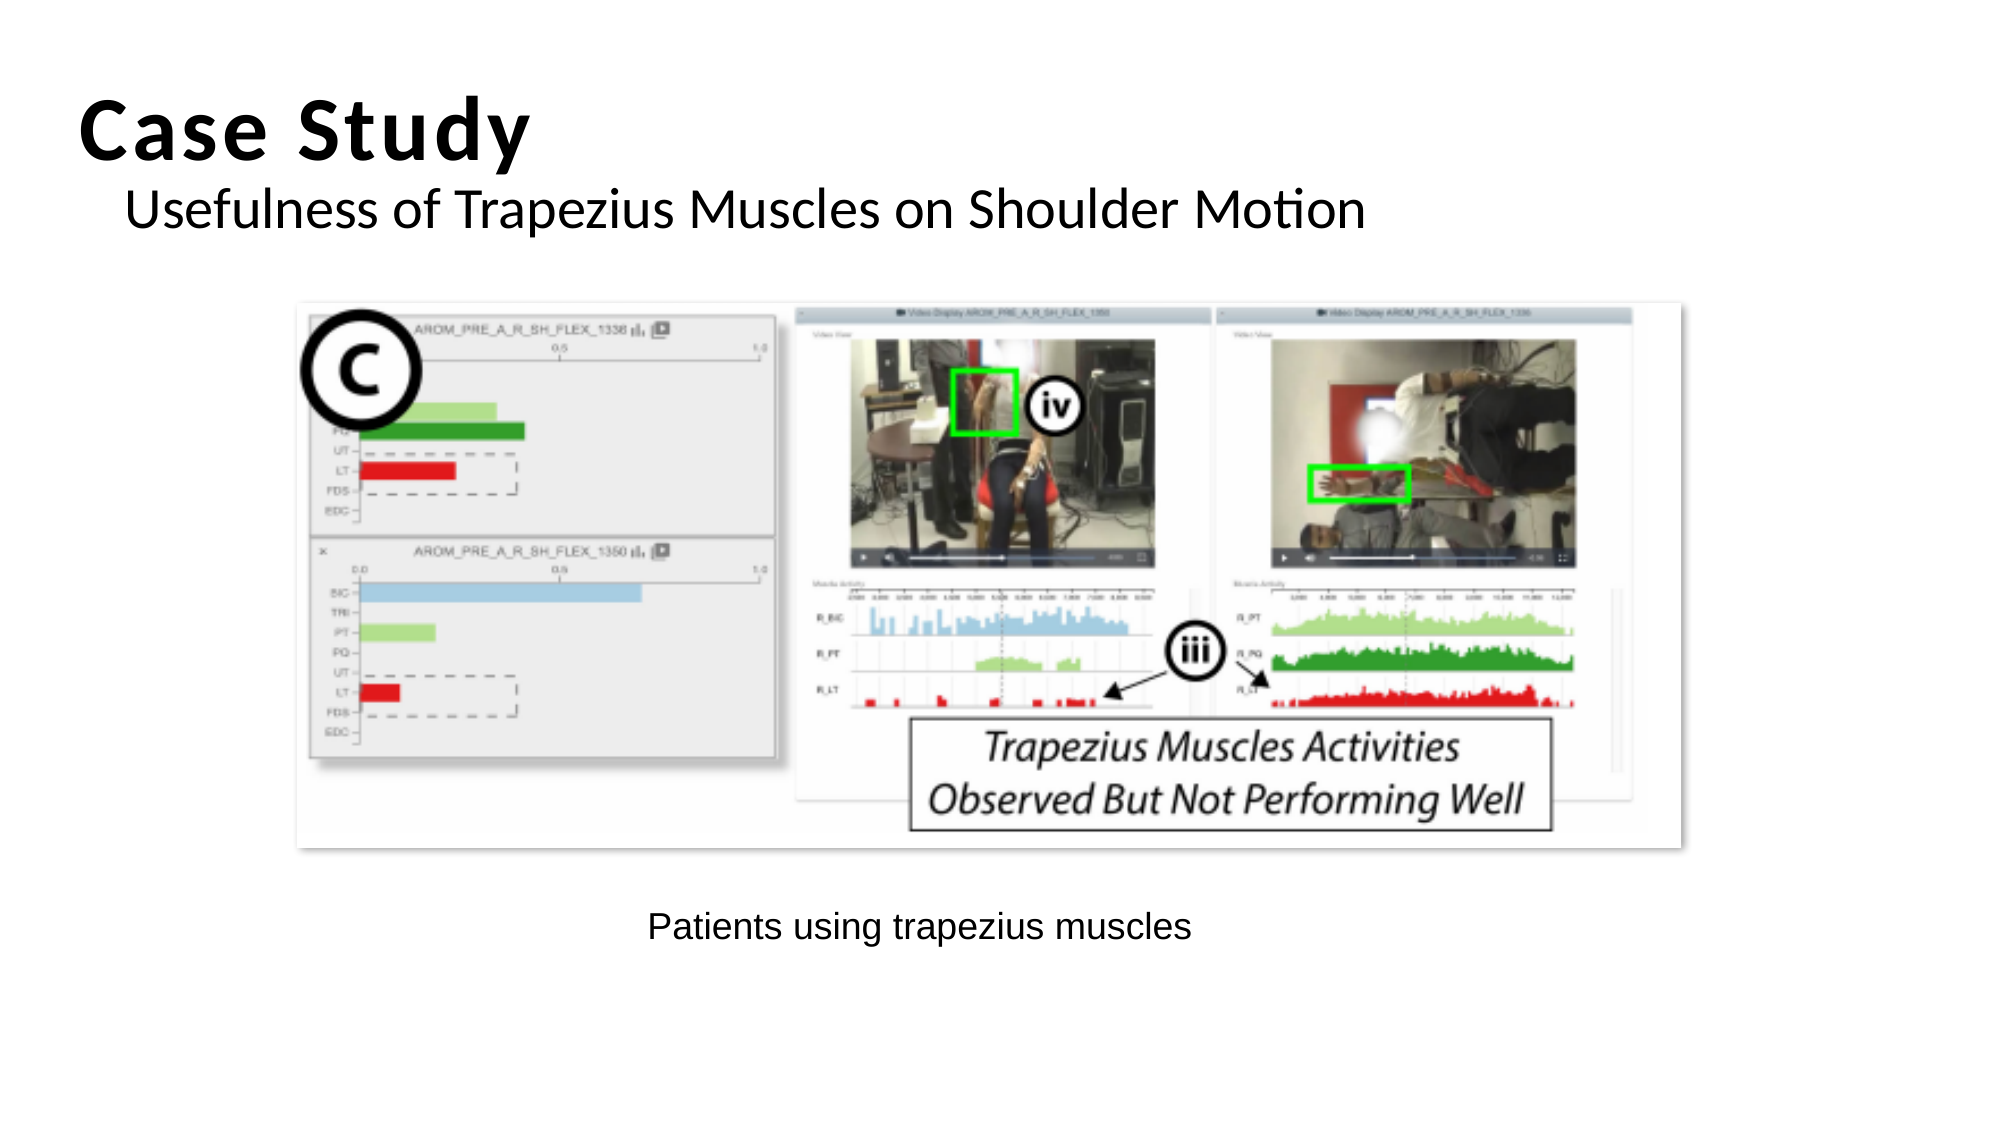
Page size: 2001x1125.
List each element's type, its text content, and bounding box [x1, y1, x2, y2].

text_box Usefulness of Trapezius Muscles on Shoulder Motion [83, 162, 1722, 248]
text_box Patients using trapezius muscles [632, 894, 1346, 955]
text_box Case Study [63, 70, 1844, 178]
picture [296, 303, 1682, 848]
